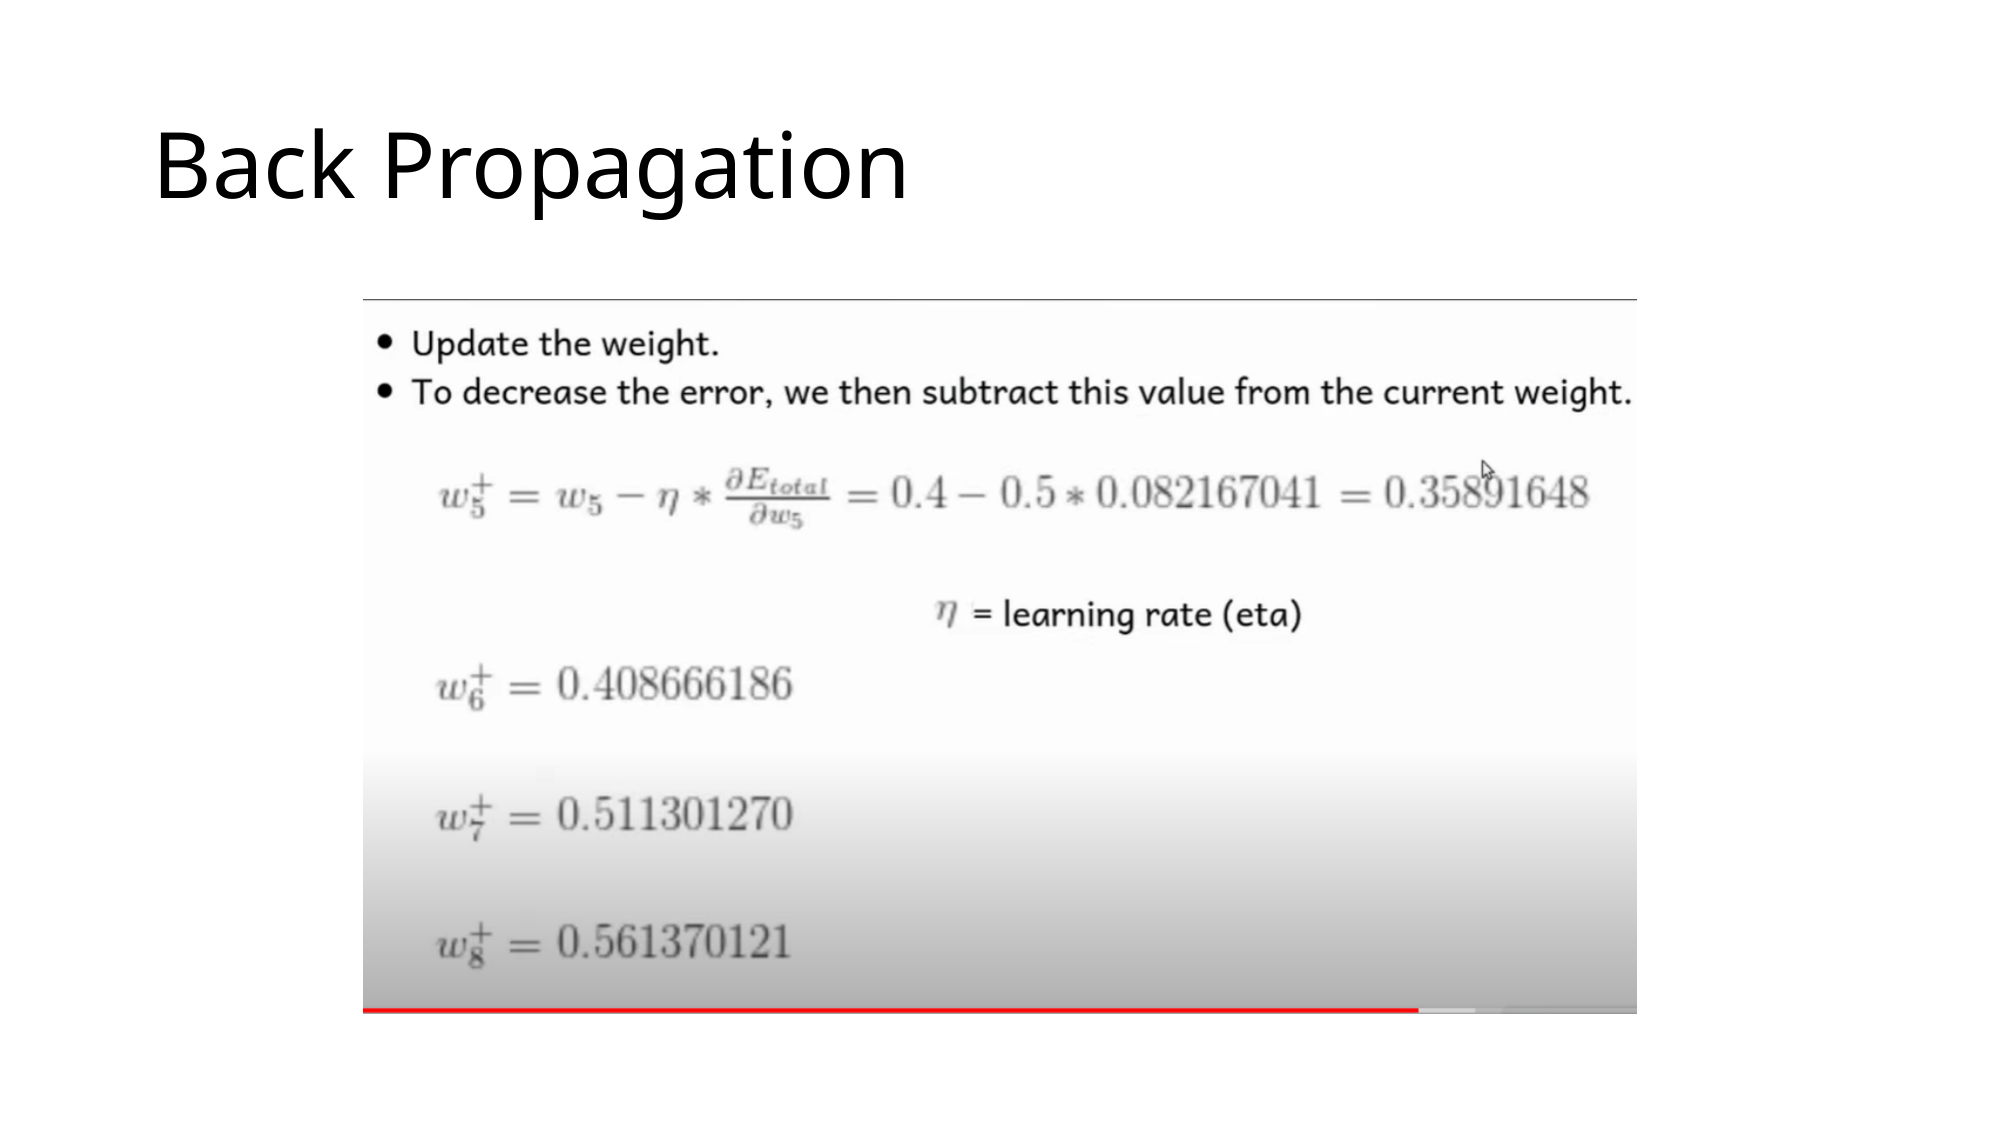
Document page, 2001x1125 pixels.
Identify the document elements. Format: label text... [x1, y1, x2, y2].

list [362, 299, 1637, 1014]
title Back Propagation [137, 59, 1863, 278]
